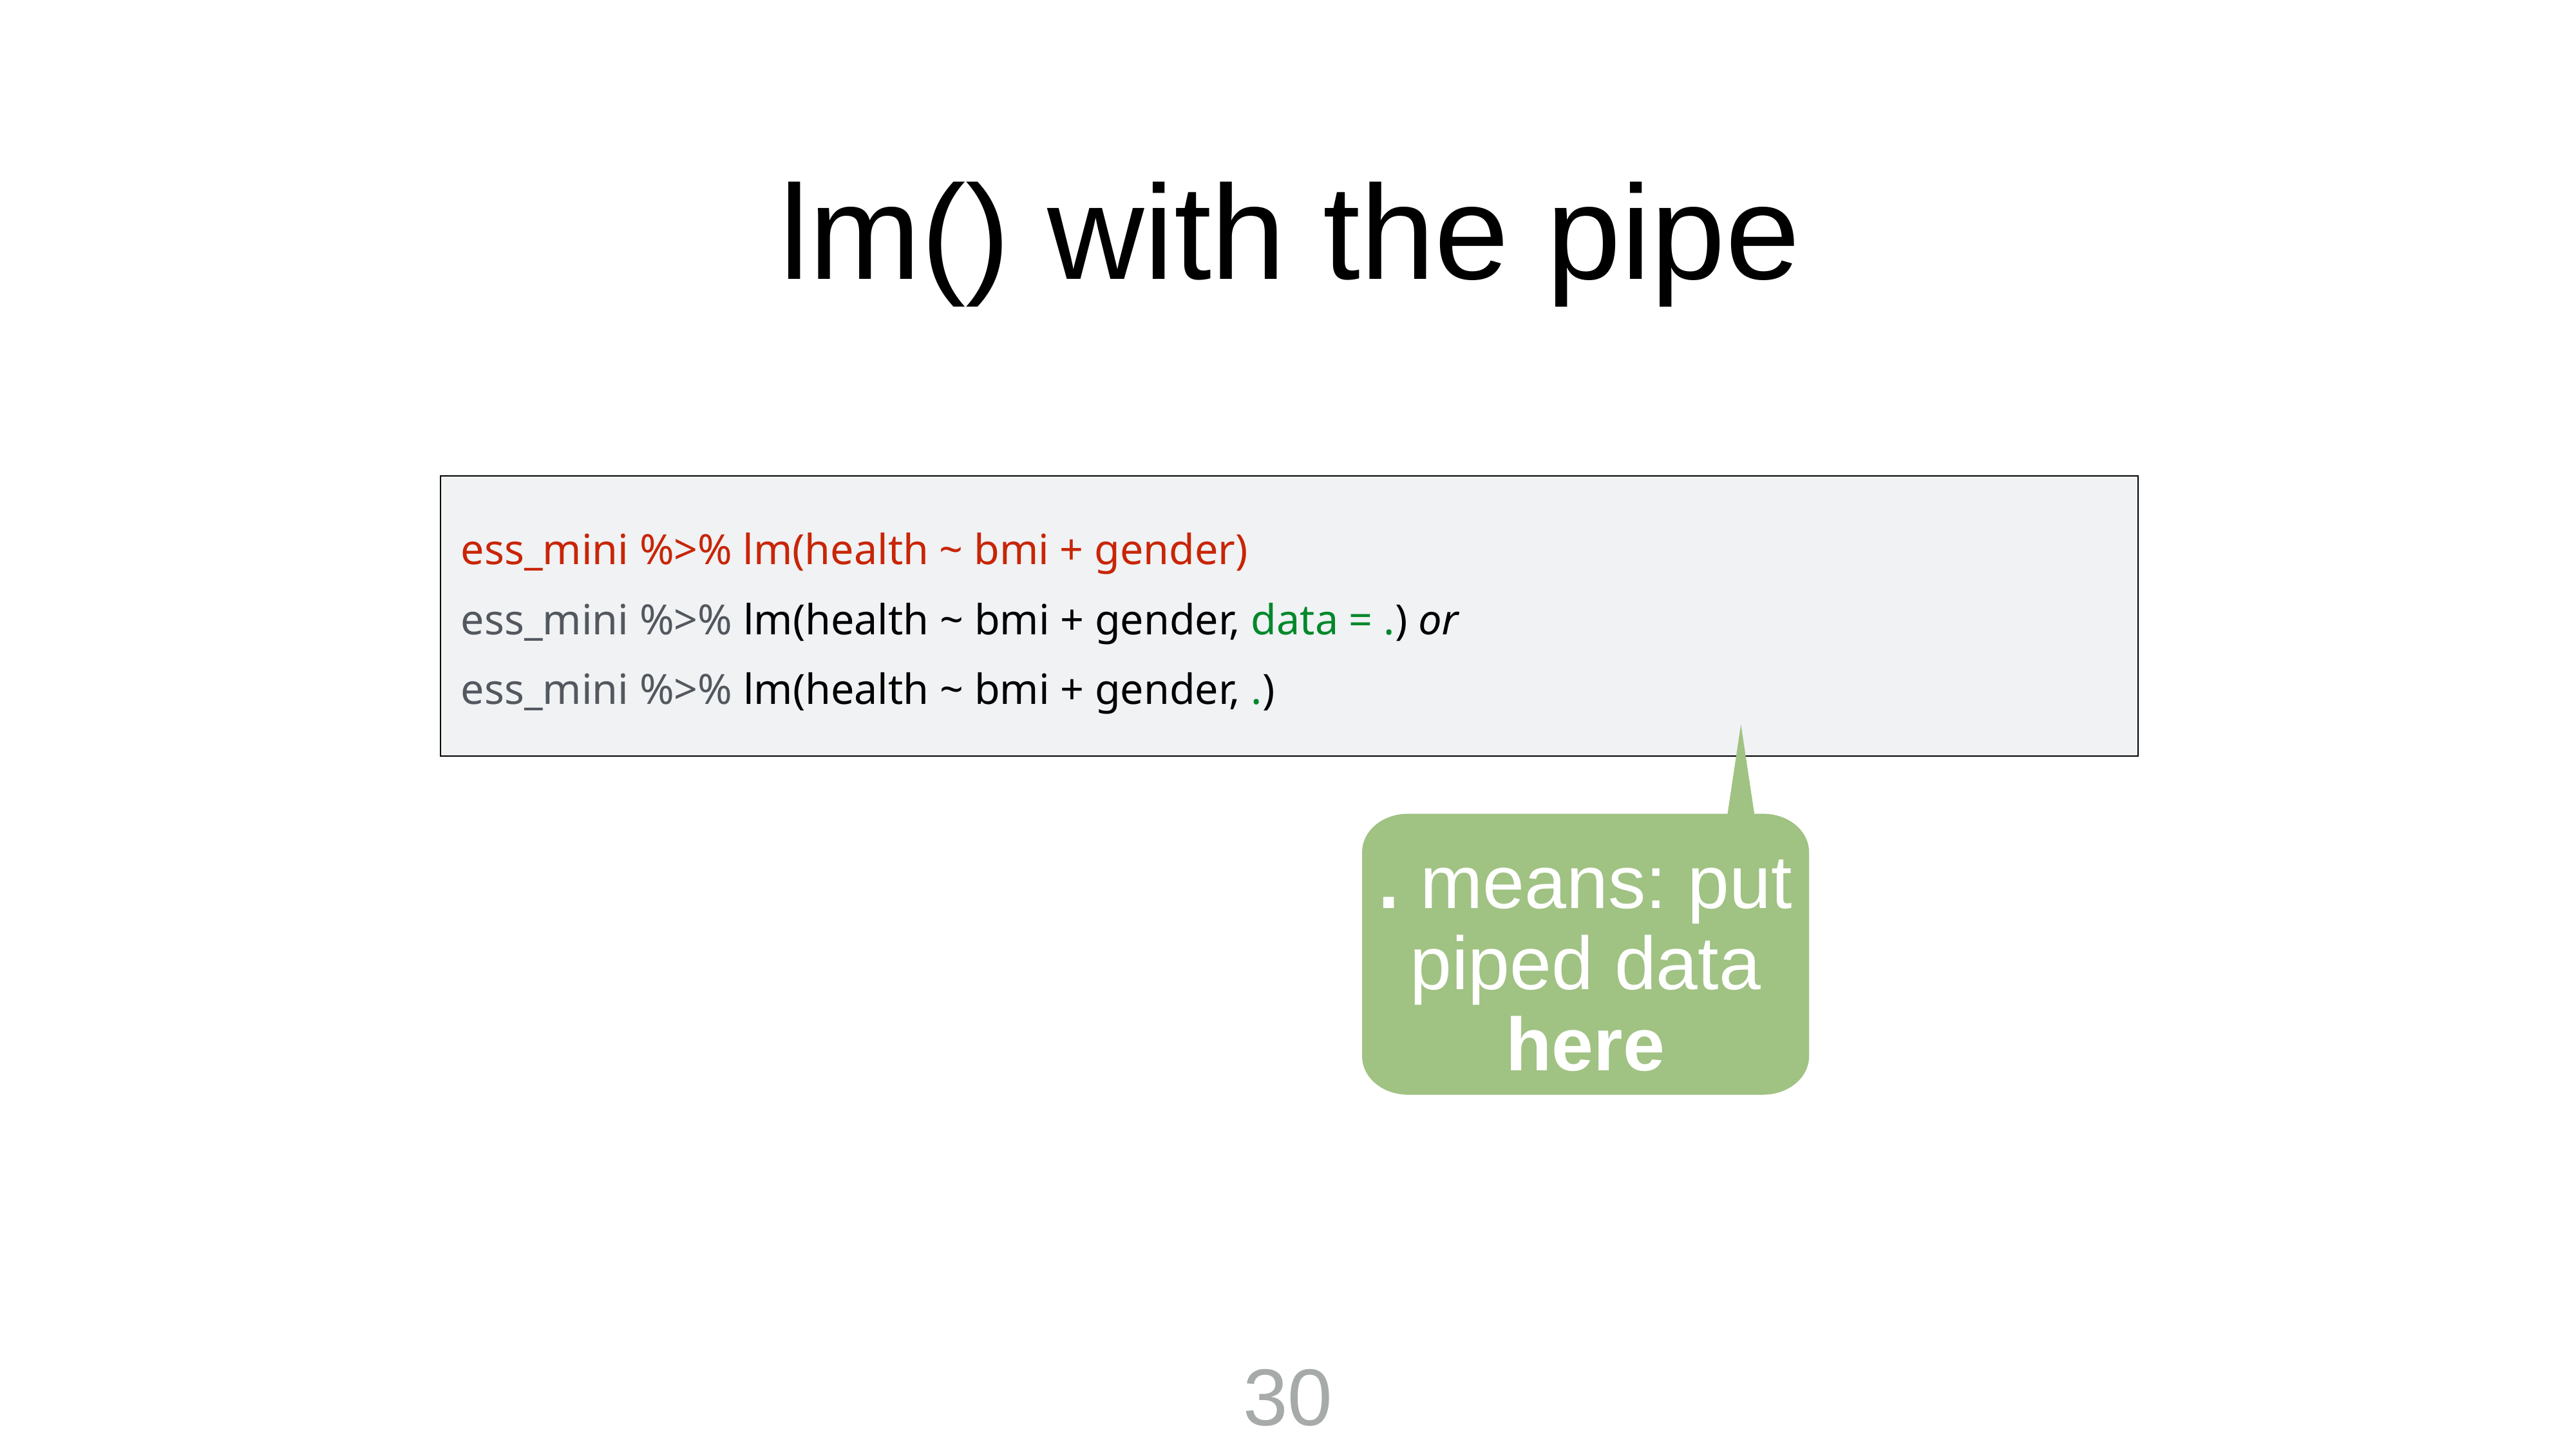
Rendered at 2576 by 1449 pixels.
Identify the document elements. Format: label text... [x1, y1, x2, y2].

text_box lm() with the pipe [425, 106, 2155, 360]
text_box . means: put piped data here [1362, 724, 1810, 1095]
text_box ess_mini %>% lm(health ~ bmi + gender) ess_mini %>% lm(health ~ bmi + gender, data = .) or ess_mini %>% lm(health ~ bmi + gender, .) [455, 515, 2141, 724]
text_box 30 [1097, 1338, 1479, 1449]
text_box [440, 475, 2138, 757]
